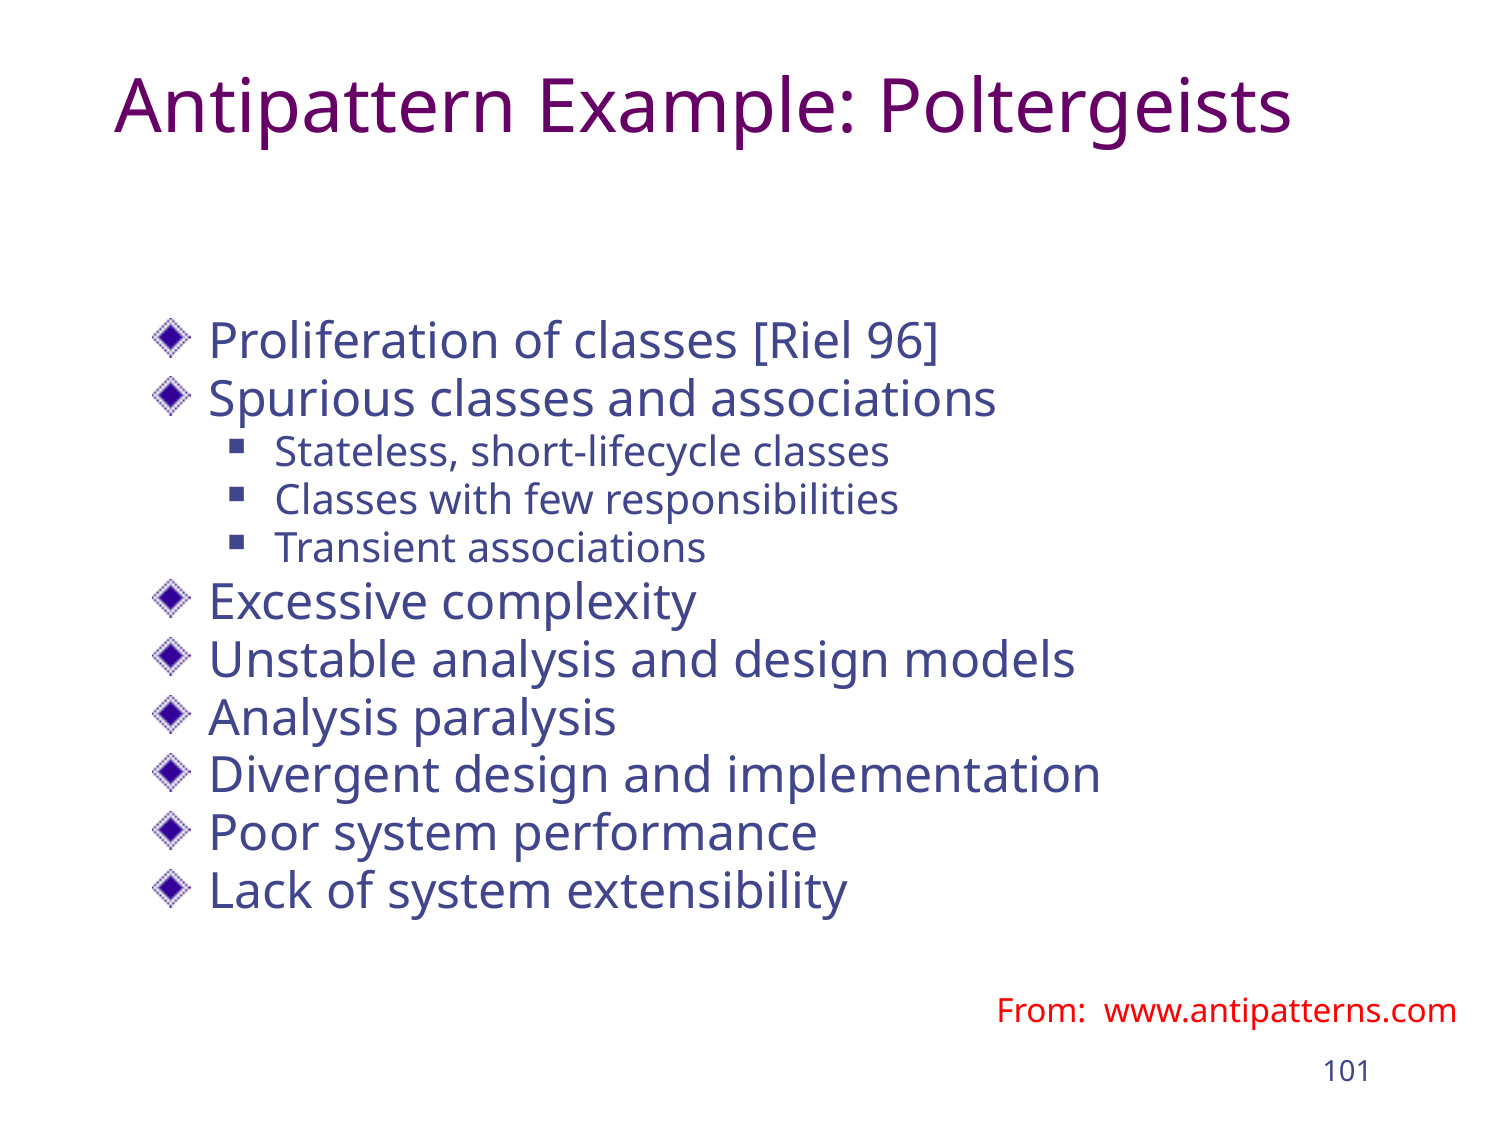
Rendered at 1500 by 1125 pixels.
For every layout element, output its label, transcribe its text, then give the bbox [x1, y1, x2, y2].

picture [152, 695, 191, 734]
picture [152, 811, 191, 850]
picture [152, 637, 191, 676]
picture [152, 318, 191, 358]
text_box From: www.antipatterns.com [981, 982, 1473, 1037]
slide_number 101 [1074, 1037, 1388, 1100]
picture [152, 753, 191, 792]
list Proliferation of classes [Riel 96] Spurious classes and associations Stateless, short-lifecycle classes Classes with few responsibilities Transient associations Excessive complexity Unstable analysis and design models Analysis paralysis Divergent design and implementation Poor system performance Lack of system extensibility [137, 312, 1413, 988]
picture [152, 869, 191, 908]
title Antipattern Example: Poltergeists [99, 50, 1375, 238]
picture [152, 376, 191, 416]
picture [152, 579, 191, 618]
